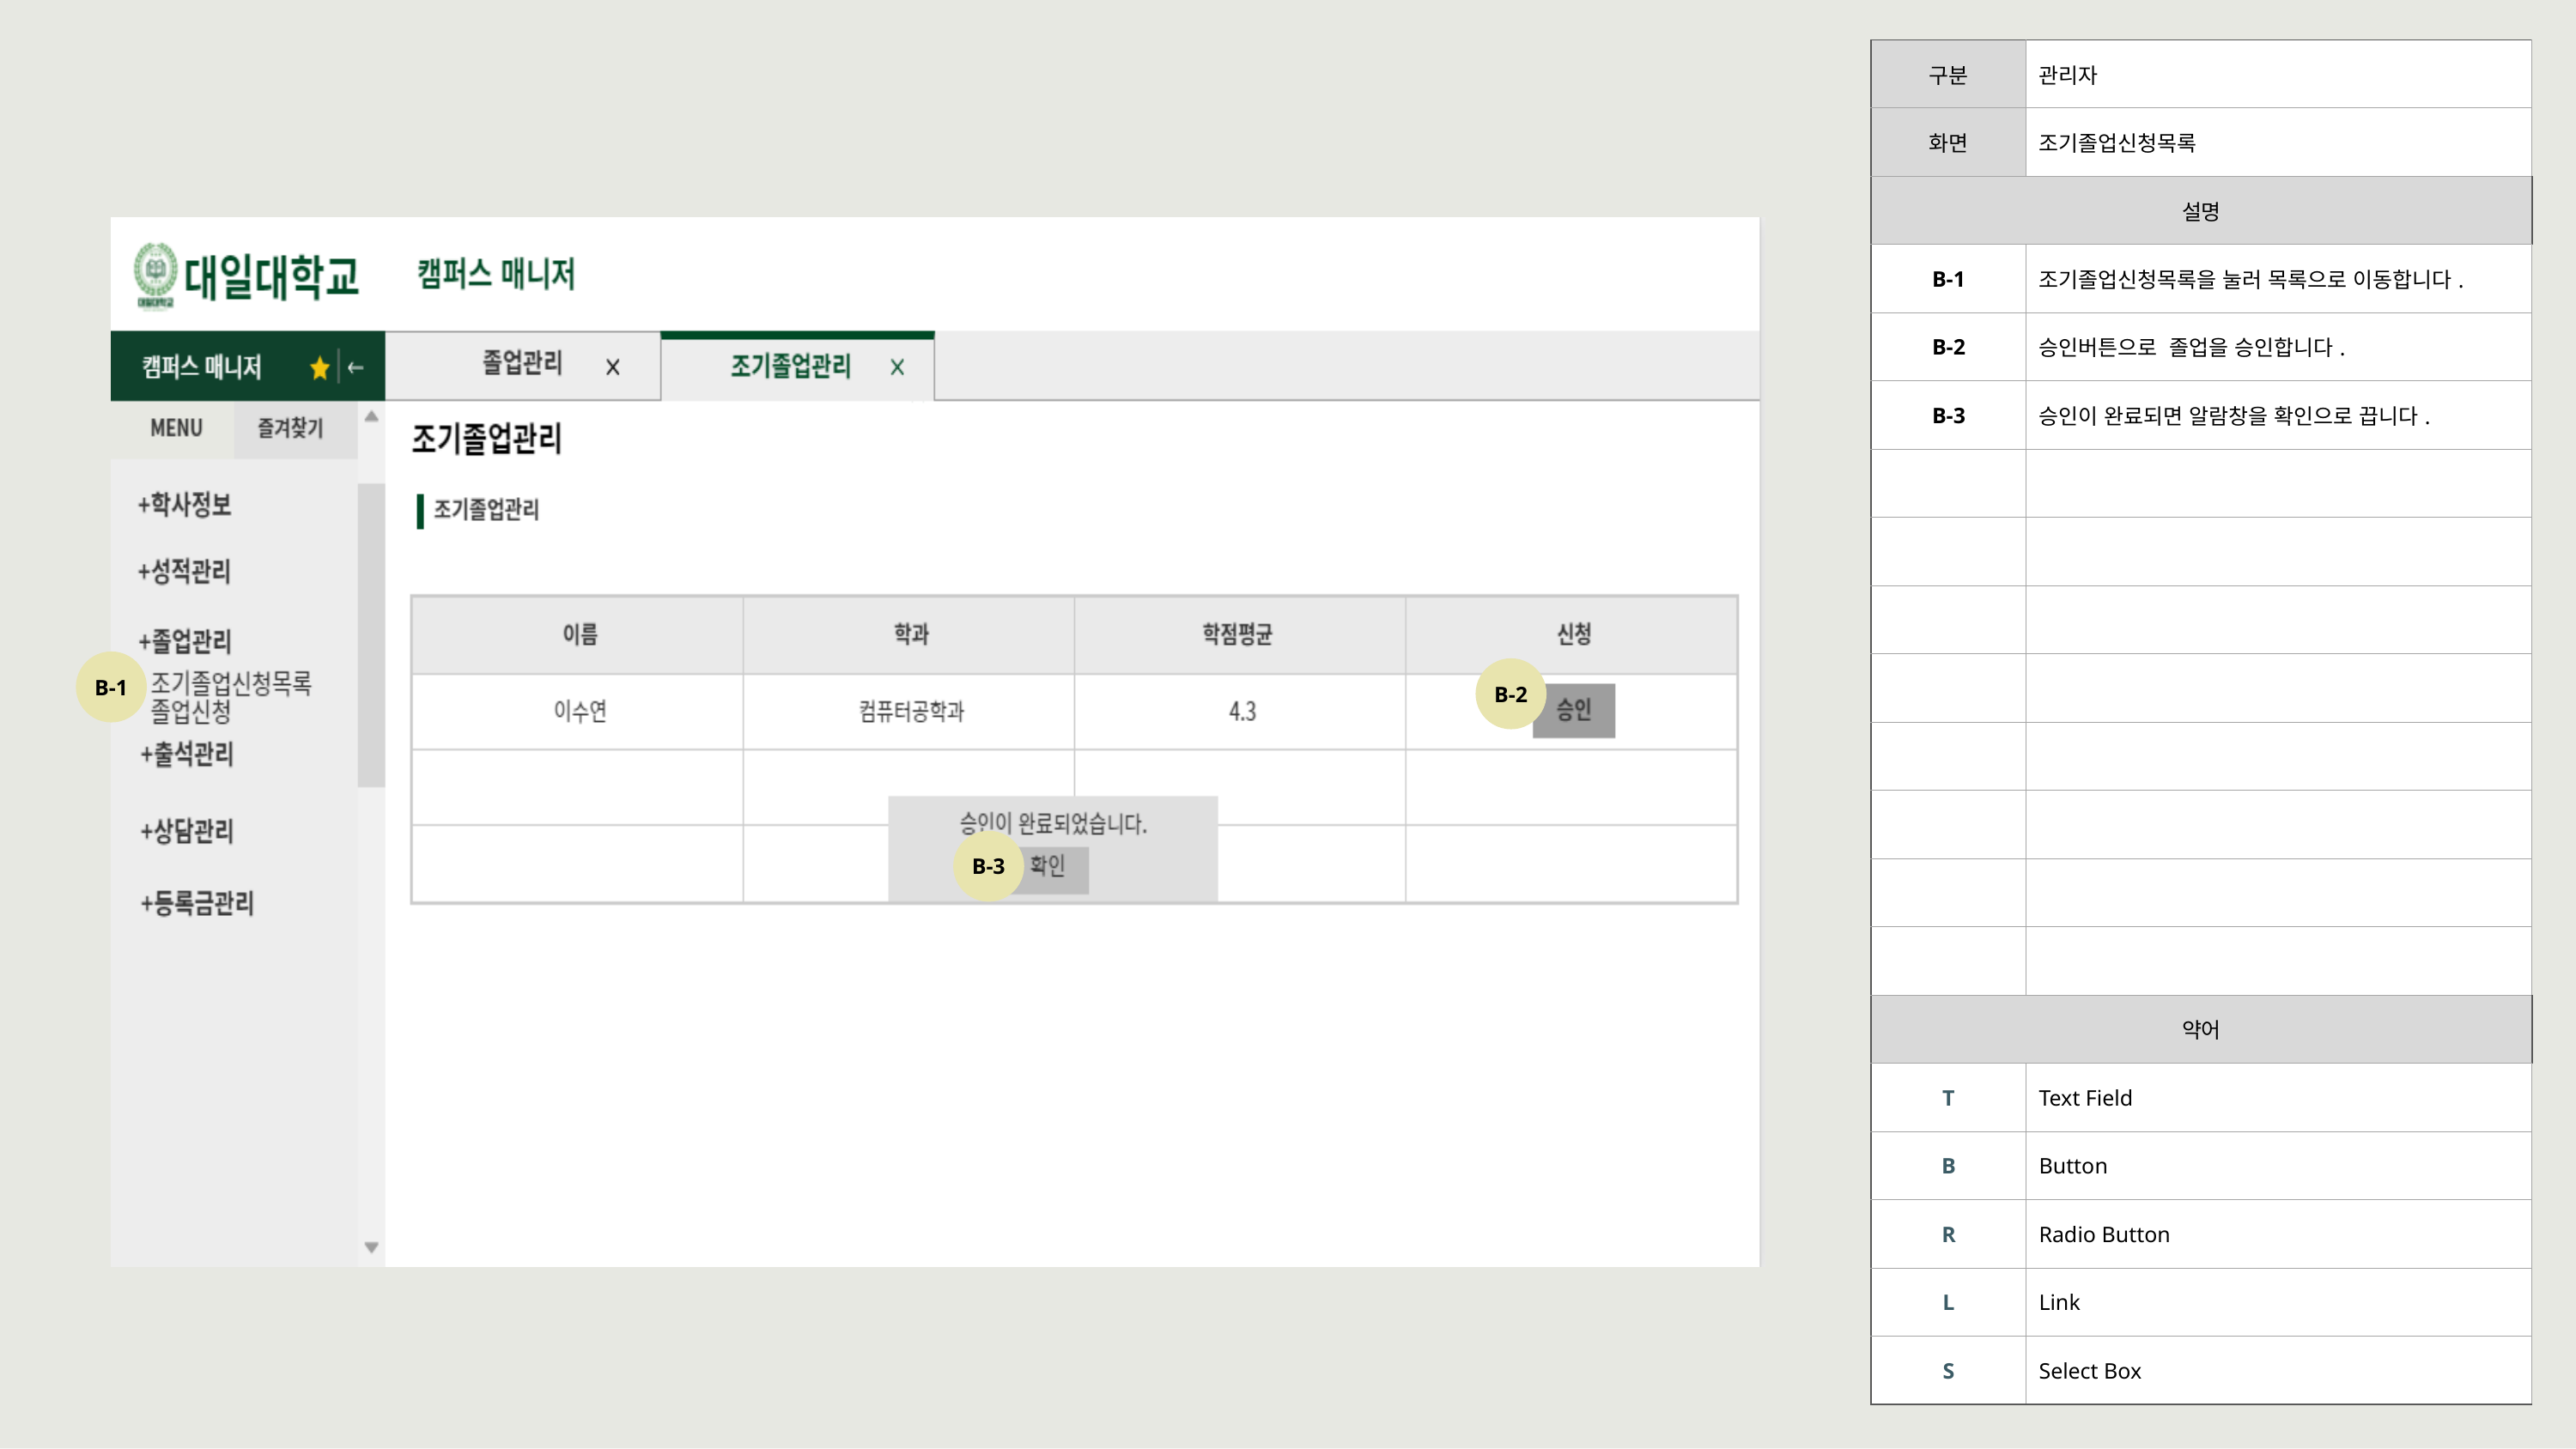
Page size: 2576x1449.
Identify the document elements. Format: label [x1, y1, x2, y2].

table_cell [2026, 723, 2531, 790]
table_cell [1872, 450, 2026, 517]
table_cell [1872, 586, 2026, 653]
table_cell [1872, 791, 2026, 858]
table_cell [2026, 1064, 2531, 1131]
table_cell [1872, 1132, 2026, 1199]
table_cell [2026, 1200, 2531, 1268]
table_cell [2026, 654, 2531, 722]
table_cell [1872, 245, 2026, 312]
table_cell [1872, 859, 2026, 926]
table_cell [2026, 586, 2531, 653]
table_cell [1872, 518, 2026, 585]
table_cell [1872, 1269, 2026, 1336]
table_header [1872, 40, 2026, 107]
table_cell [2026, 108, 2531, 176]
table_cell [2026, 927, 2531, 995]
table_cell [1872, 1064, 2026, 1131]
table_cell [1872, 1337, 2026, 1404]
text_box [0, 0, 2576, 1449]
table_cell [1872, 313, 2026, 380]
table_cell [2026, 791, 2531, 858]
table_cell [2026, 450, 2531, 517]
table_cell [2026, 518, 2531, 585]
table_cell [2026, 1132, 2531, 1199]
table_cell [1872, 723, 2026, 790]
table_cell [1872, 996, 2531, 1063]
table_cell [1872, 1200, 2026, 1268]
table_header [2026, 40, 2531, 107]
table_cell [2026, 245, 2531, 312]
table_cell [1872, 177, 2531, 244]
picture [111, 216, 1765, 1267]
table_cell [1872, 381, 2026, 449]
table_cell [2026, 859, 2531, 926]
table_cell [2026, 313, 2531, 380]
table_cell [2026, 381, 2531, 449]
table_cell [1872, 927, 2026, 995]
table_cell [1872, 654, 2026, 722]
table_cell [2026, 1269, 2531, 1336]
table_cell [1872, 108, 2026, 176]
table_cell [2026, 1337, 2531, 1404]
